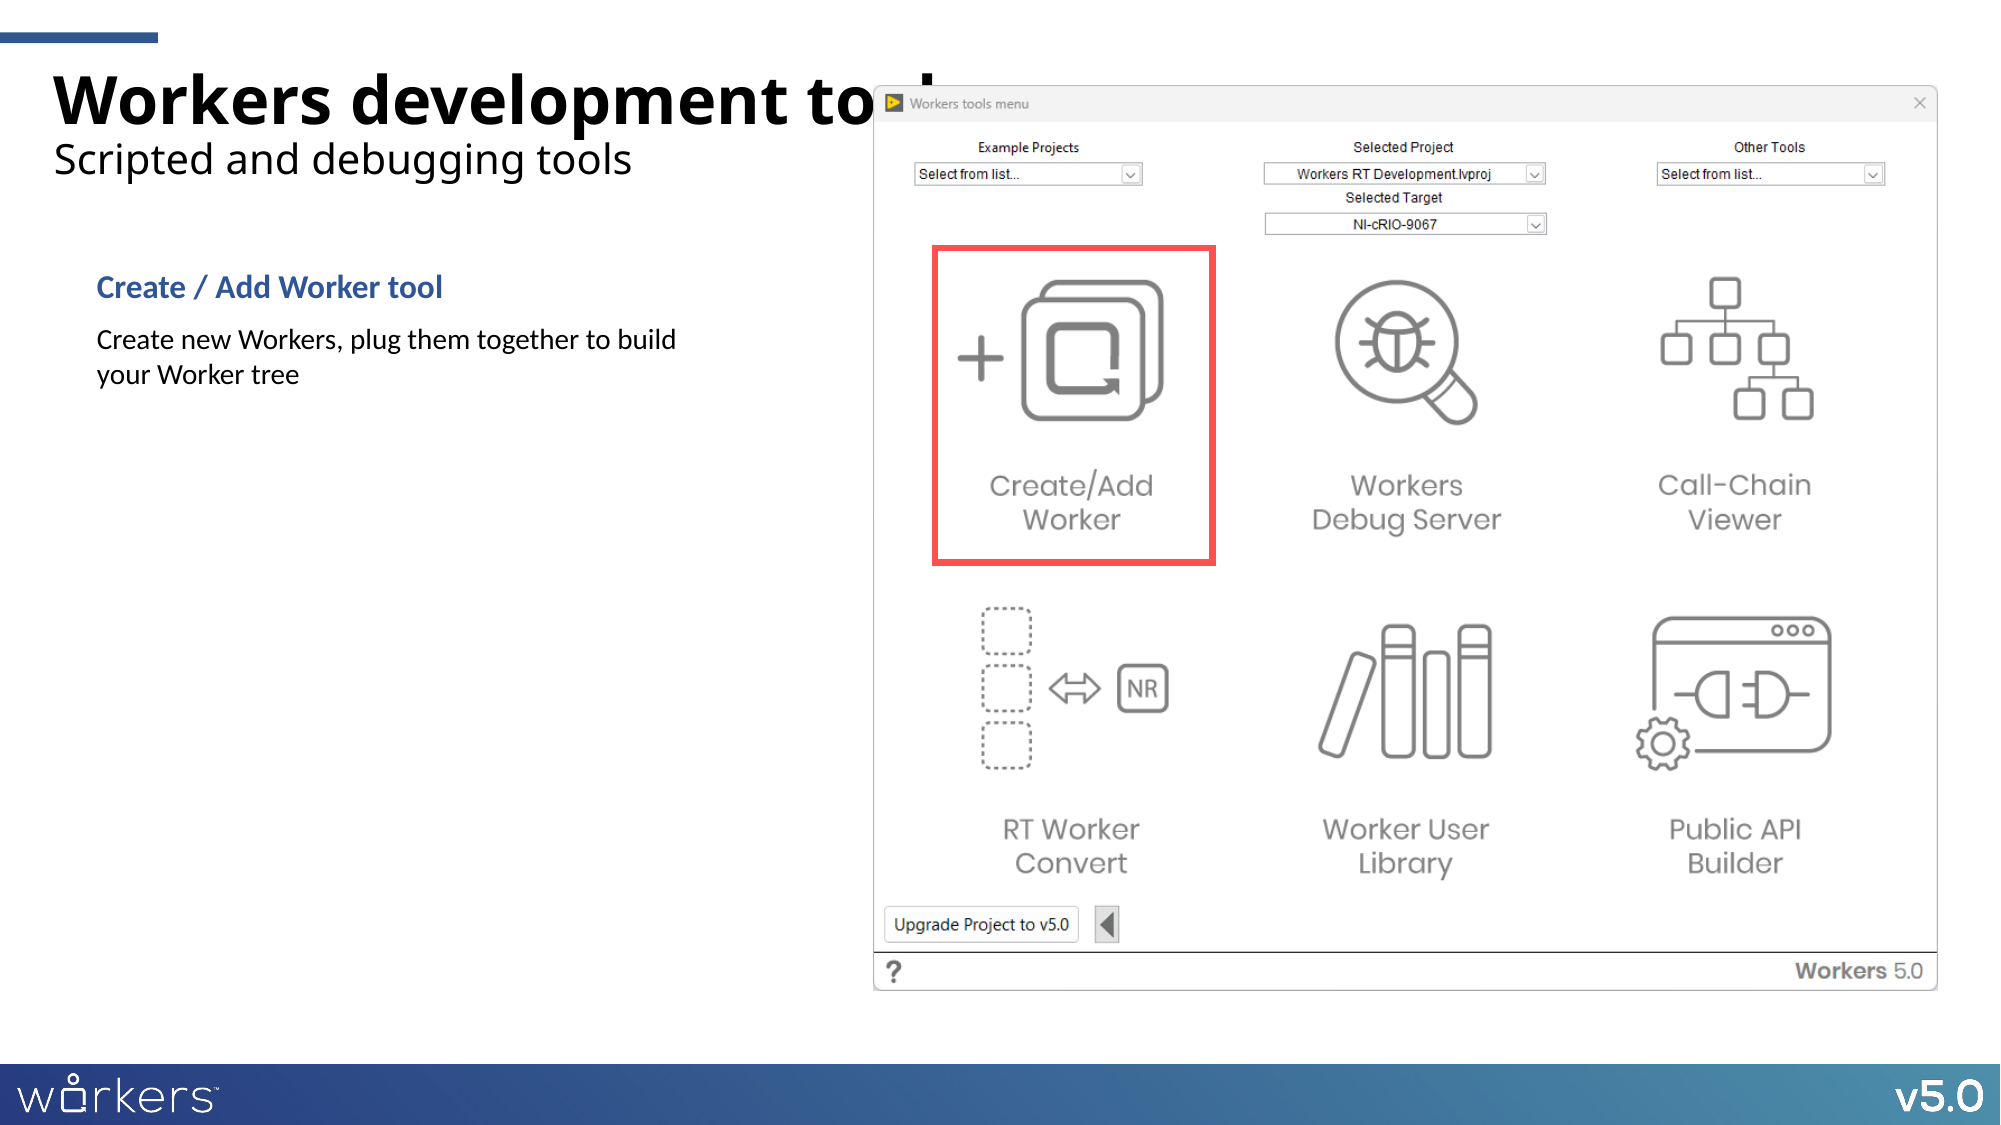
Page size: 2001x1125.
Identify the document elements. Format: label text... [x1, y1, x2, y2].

picture [0, 1064, 2000, 1125]
picture [873, 85, 1938, 991]
text_box Create / Add Worker tool Create new Workers, plug them together to build your Worker tree [82, 257, 732, 498]
text_box Workers development tools Scripted and debugging tools [38, 16, 1604, 235]
